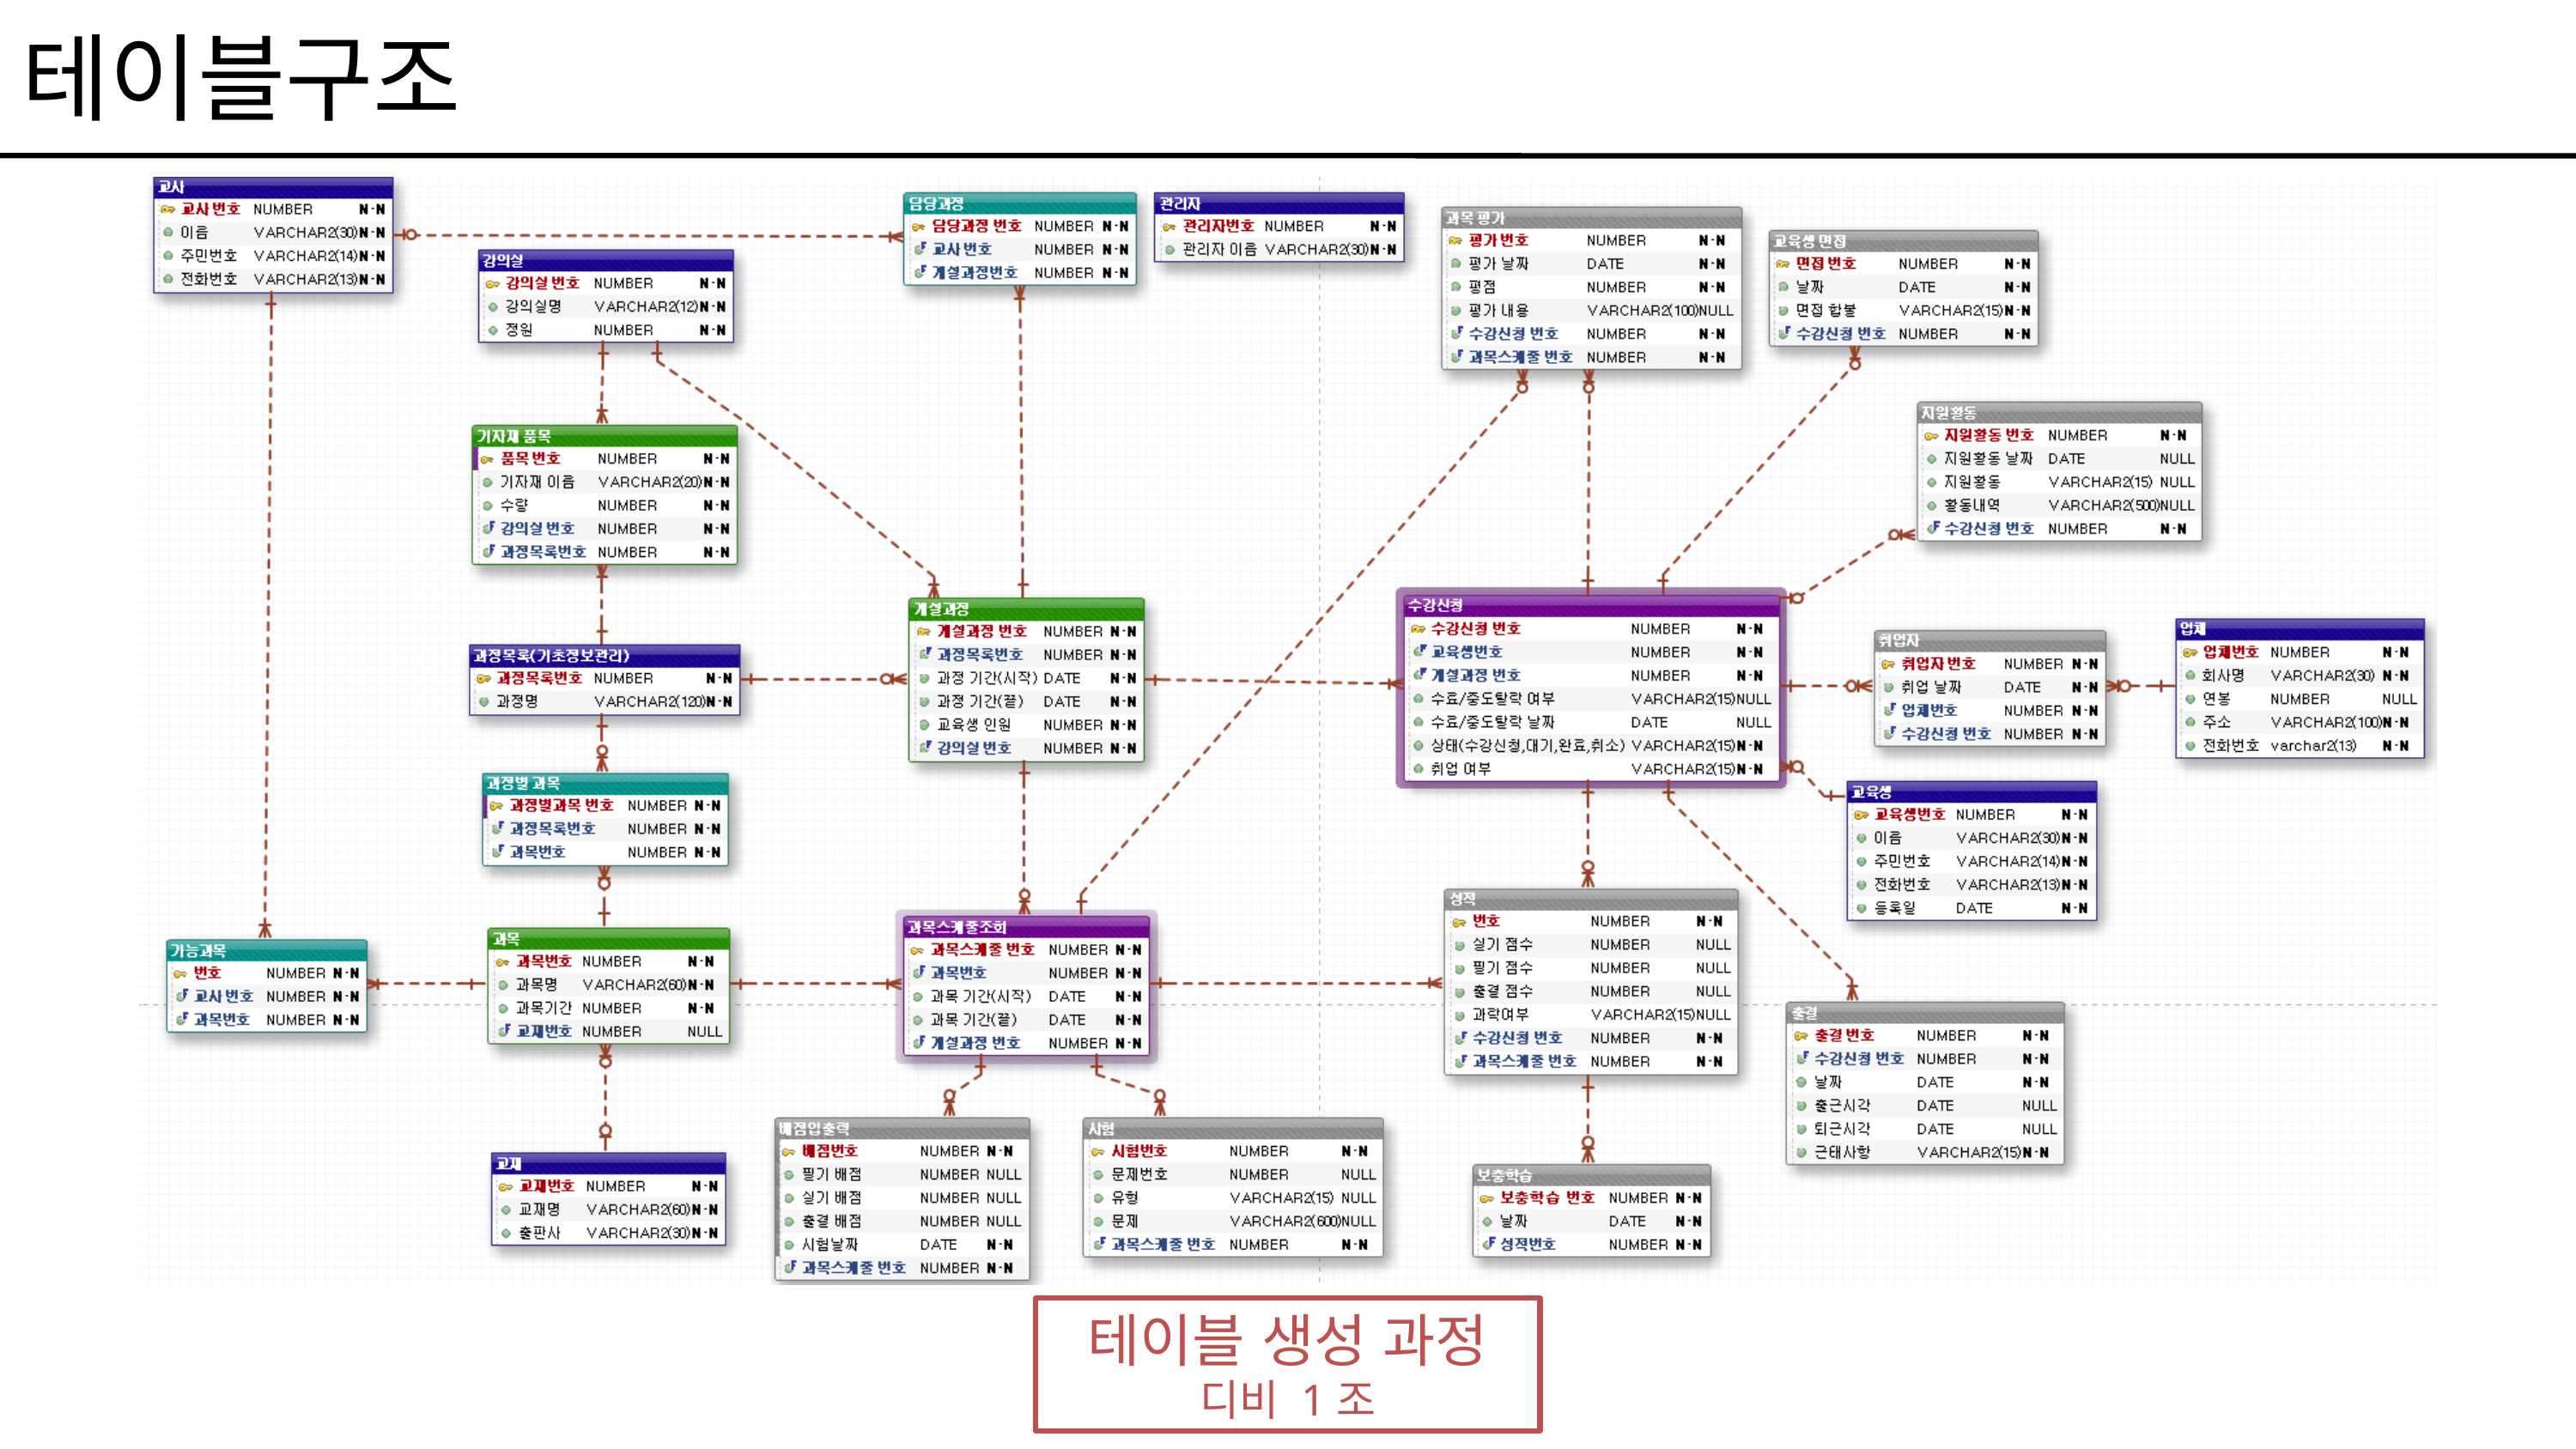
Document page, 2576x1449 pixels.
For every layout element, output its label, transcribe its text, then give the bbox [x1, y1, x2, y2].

text_box 테이블 생성 과정 디비 1조 [1036, 1298, 1540, 1431]
picture [139, 176, 2437, 1285]
text_box 테이블구조 [0, 0, 483, 150]
